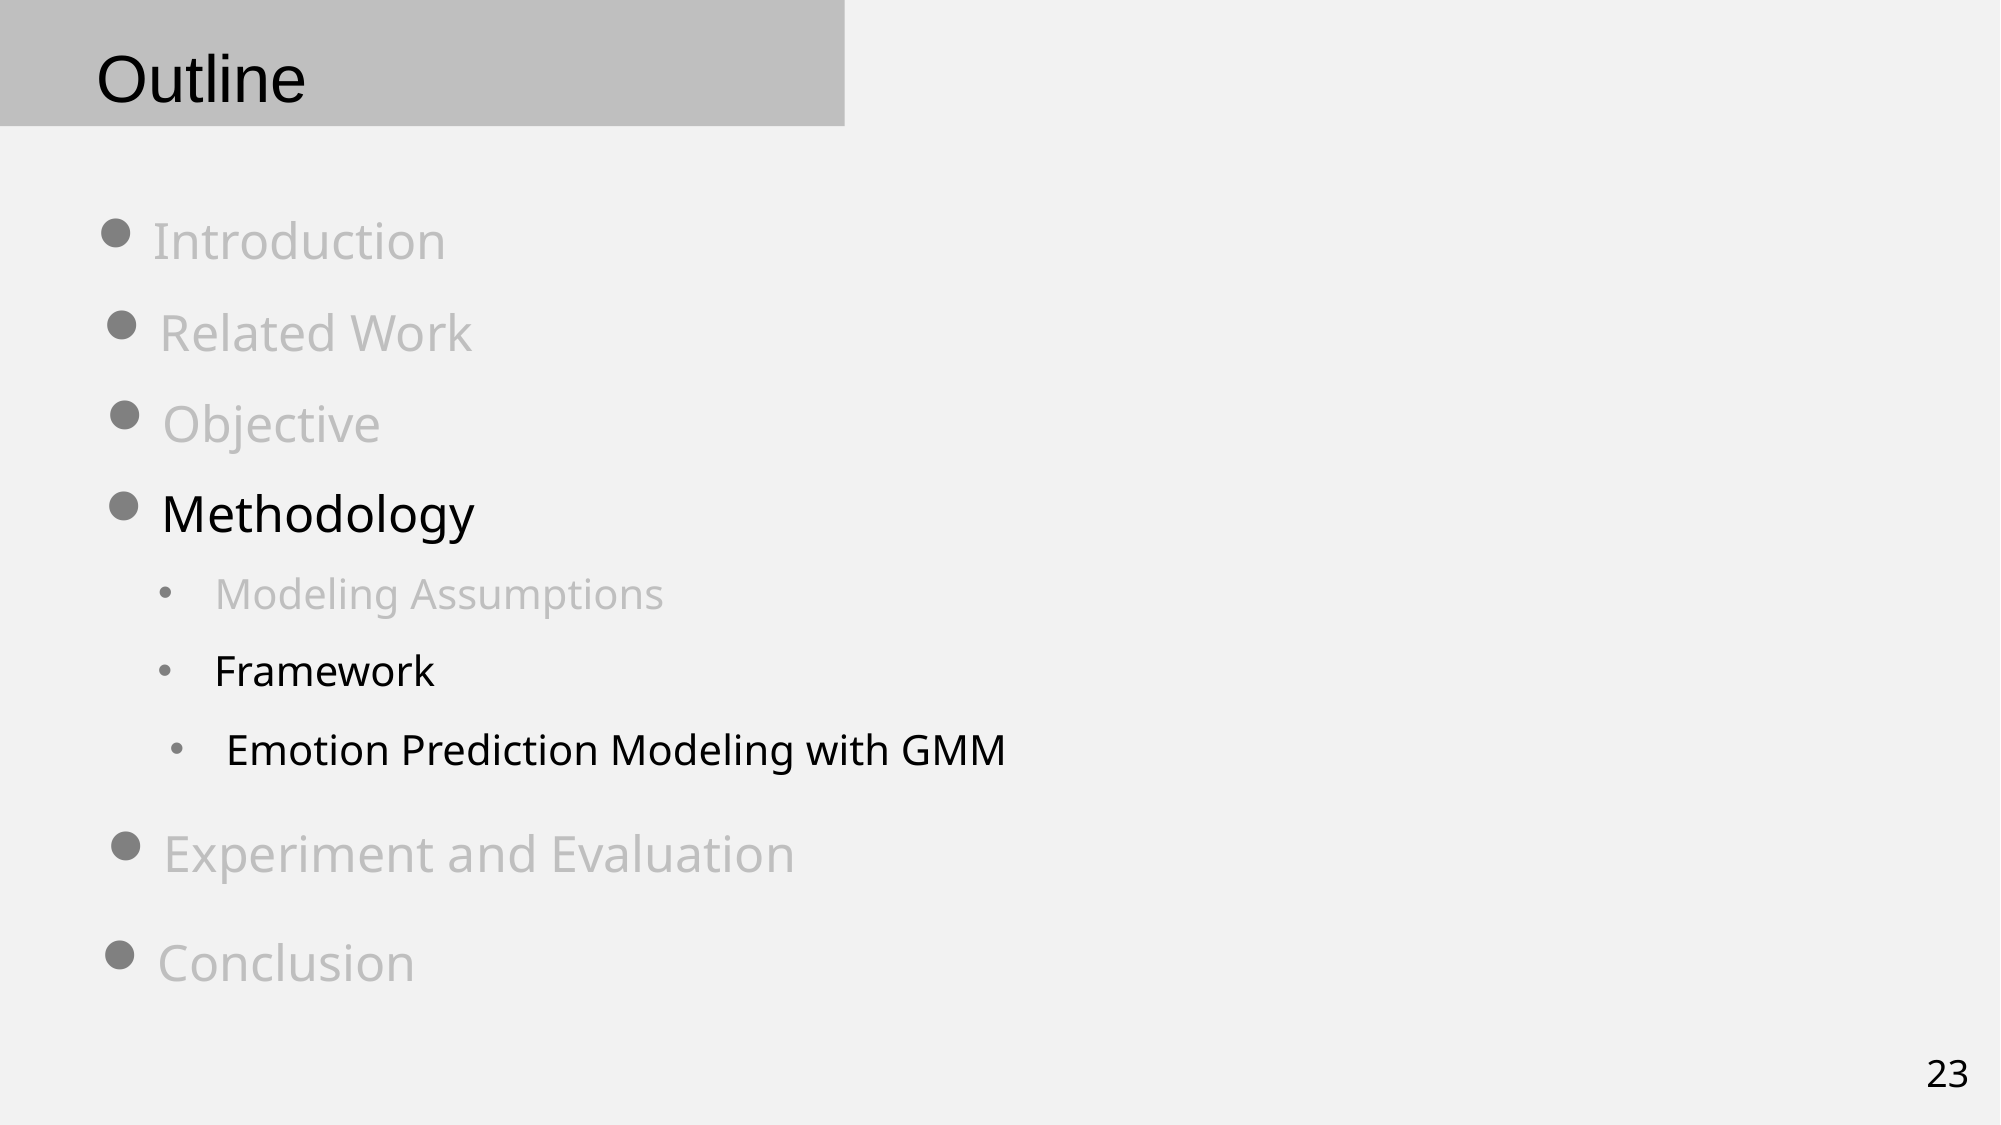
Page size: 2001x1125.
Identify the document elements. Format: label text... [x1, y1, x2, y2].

text_box Emotion Prediction Modeling with GMM [154, 700, 1022, 781]
slide_number 23 [1534, 1042, 1985, 1103]
text_box Objective [91, 366, 398, 460]
text_box Outline [82, 4, 323, 124]
text_box [0, 0, 846, 127]
text_box Experiment and Evaluation [92, 797, 812, 891]
text_box Related Work [88, 276, 489, 369]
text_box Framework [143, 622, 451, 703]
text_box Modeling Assumptions [143, 545, 680, 625]
text_box Conclusion [86, 906, 432, 1000]
text_box Methodology [90, 457, 491, 550]
text_box Introduction [82, 184, 463, 277]
